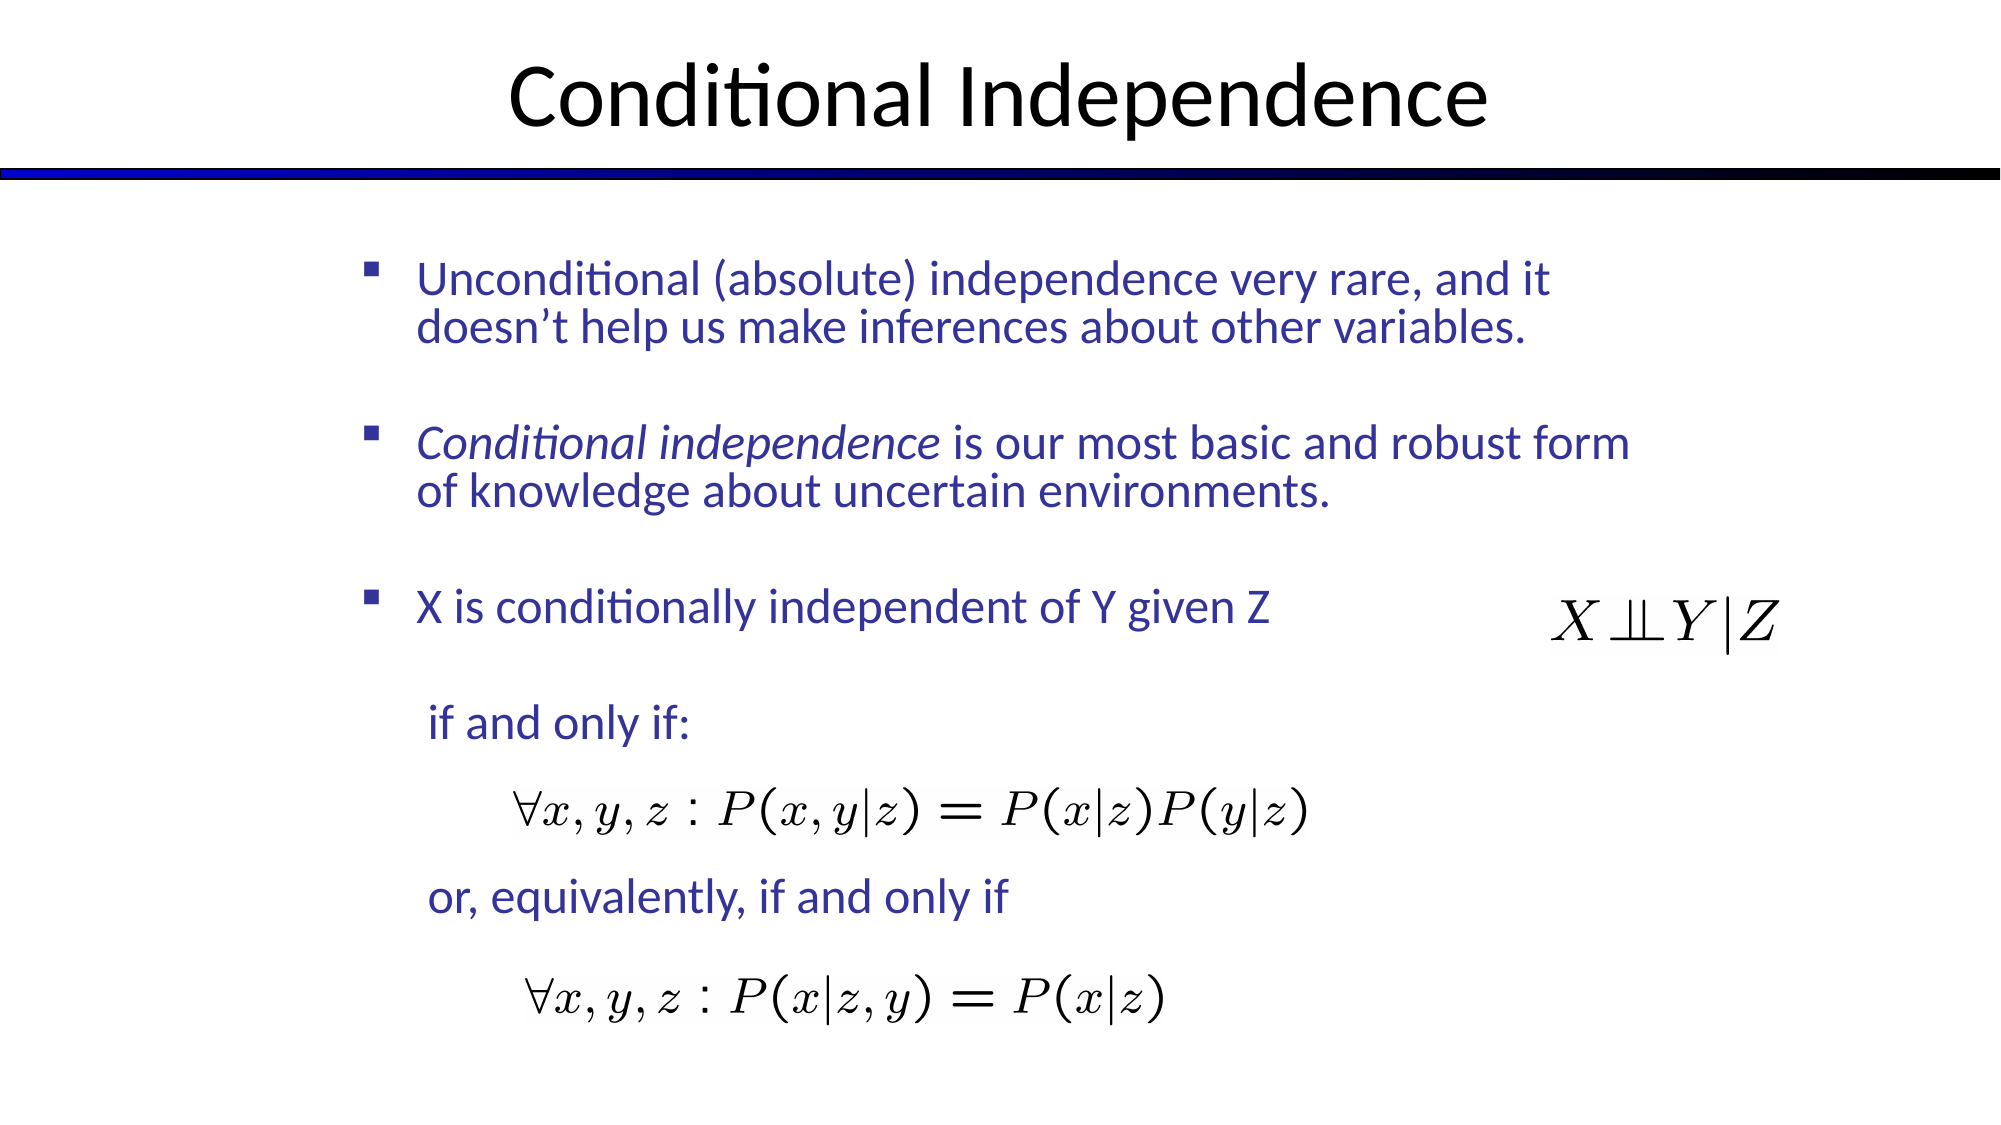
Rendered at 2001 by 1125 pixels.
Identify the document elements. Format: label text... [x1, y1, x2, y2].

list Unconditional (absolute) independence very rare, and it doesn’t help us make inferences about other variables. Conditional independence is our most basic and robust form of knowledge about uncertain environments. X is conditionally independent of Y given Z if and only if: or, equivalently, if and only if [344, 249, 1696, 1063]
title Conditional Independence [0, 0, 2000, 184]
picture [524, 974, 1163, 1027]
picture [1549, 595, 1781, 657]
picture [512, 787, 1307, 840]
